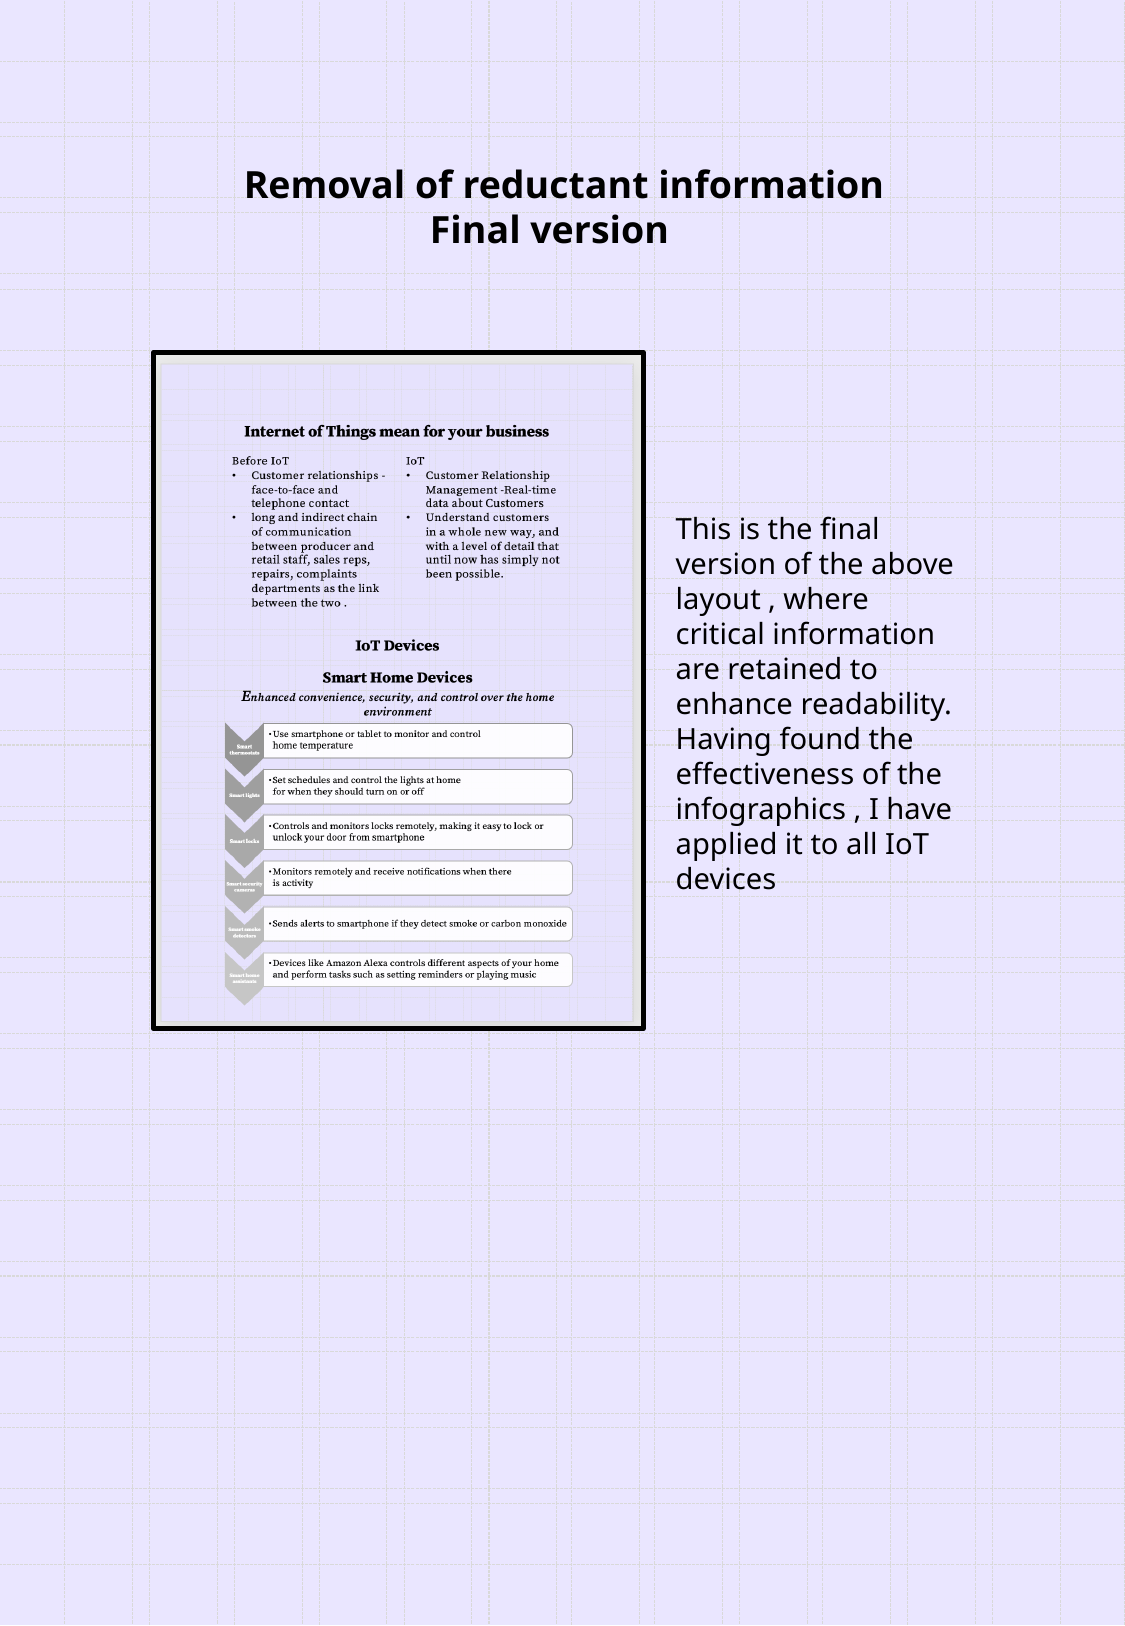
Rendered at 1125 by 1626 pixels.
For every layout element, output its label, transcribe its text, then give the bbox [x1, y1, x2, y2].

picture [156, 354, 641, 1026]
text_box This is the final version of the above layout , where critical information are retained to enhance readability. Having found the effectiveness of the infographics , I have applied it to all IoT devices [660, 518, 977, 888]
text_box Removal of reductant information Final version [151, 136, 977, 276]
